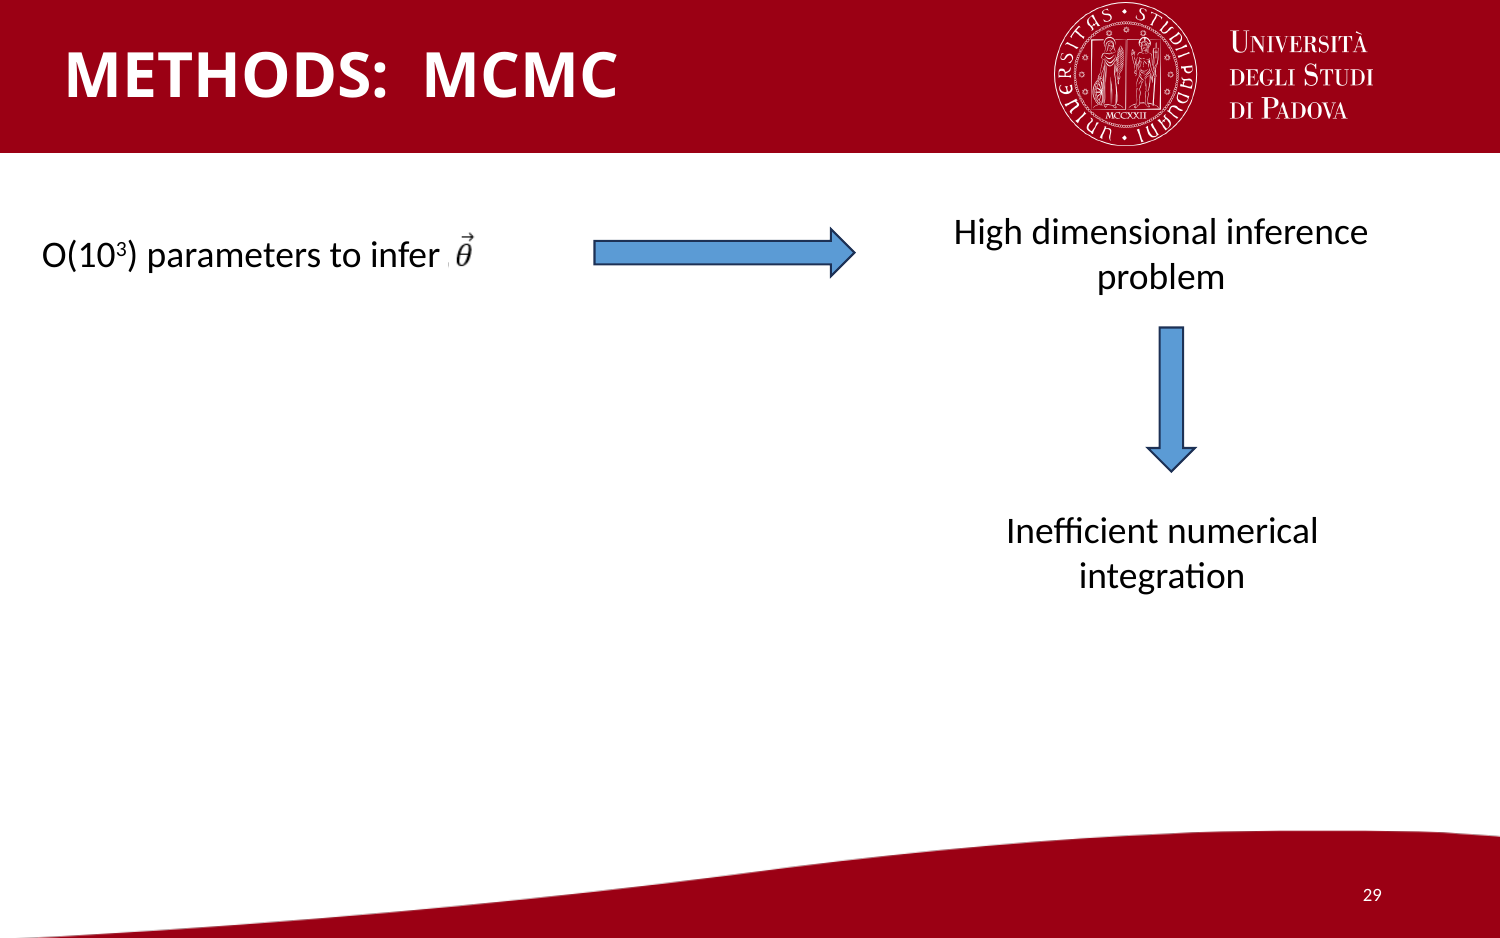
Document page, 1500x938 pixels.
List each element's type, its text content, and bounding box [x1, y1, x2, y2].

text_box Inefficient numerical integration [937, 498, 1388, 604]
text_box [1145, 326, 1198, 474]
picture [448, 229, 482, 282]
text_box O(103) parameters to infer [18, 222, 477, 283]
text_box [593, 226, 856, 279]
text_box High dimensional inference problem [936, 199, 1387, 305]
picture [0, 0, 1500, 153]
picture [0, 830, 1500, 938]
